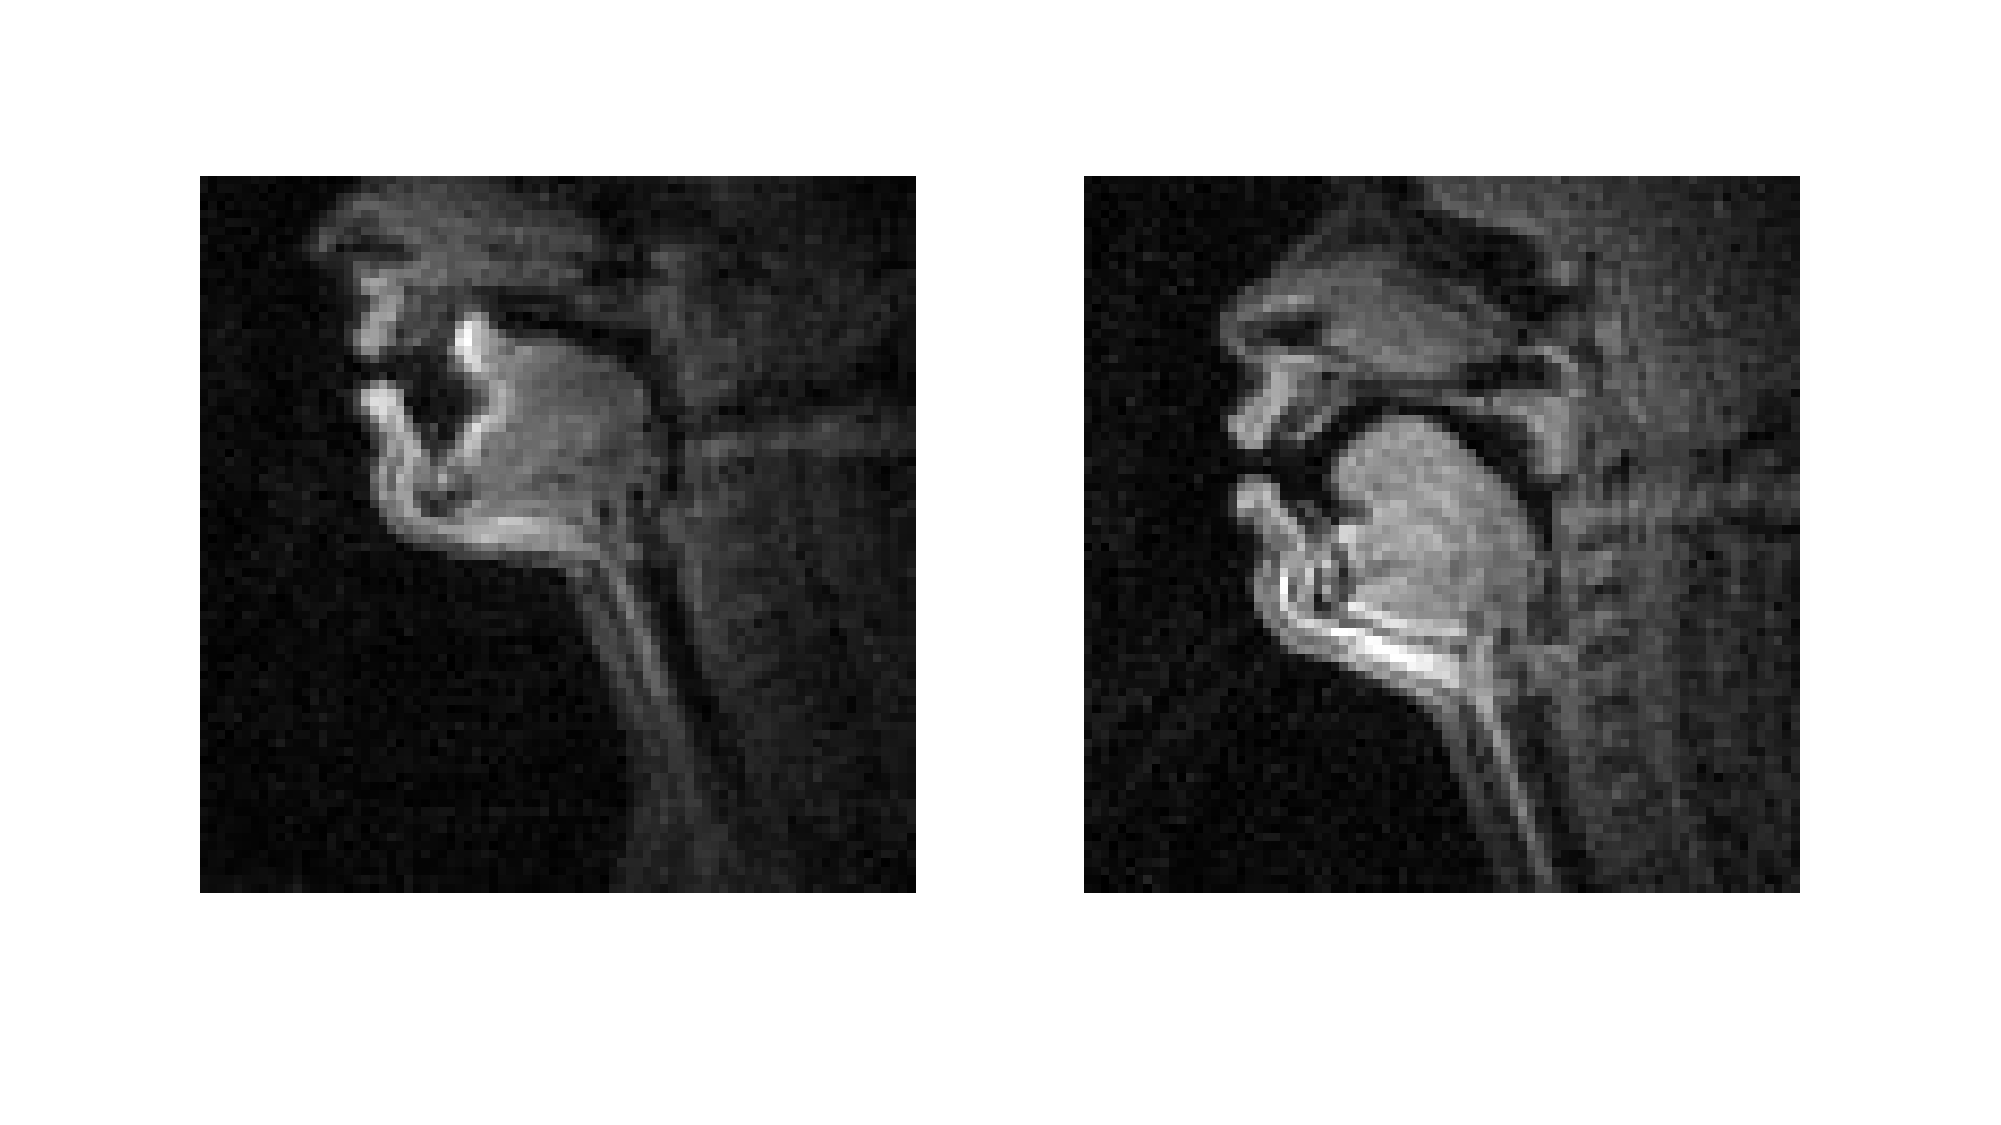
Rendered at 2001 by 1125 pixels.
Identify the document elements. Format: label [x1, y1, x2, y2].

list [199, 176, 916, 893]
list [1084, 176, 1800, 893]
